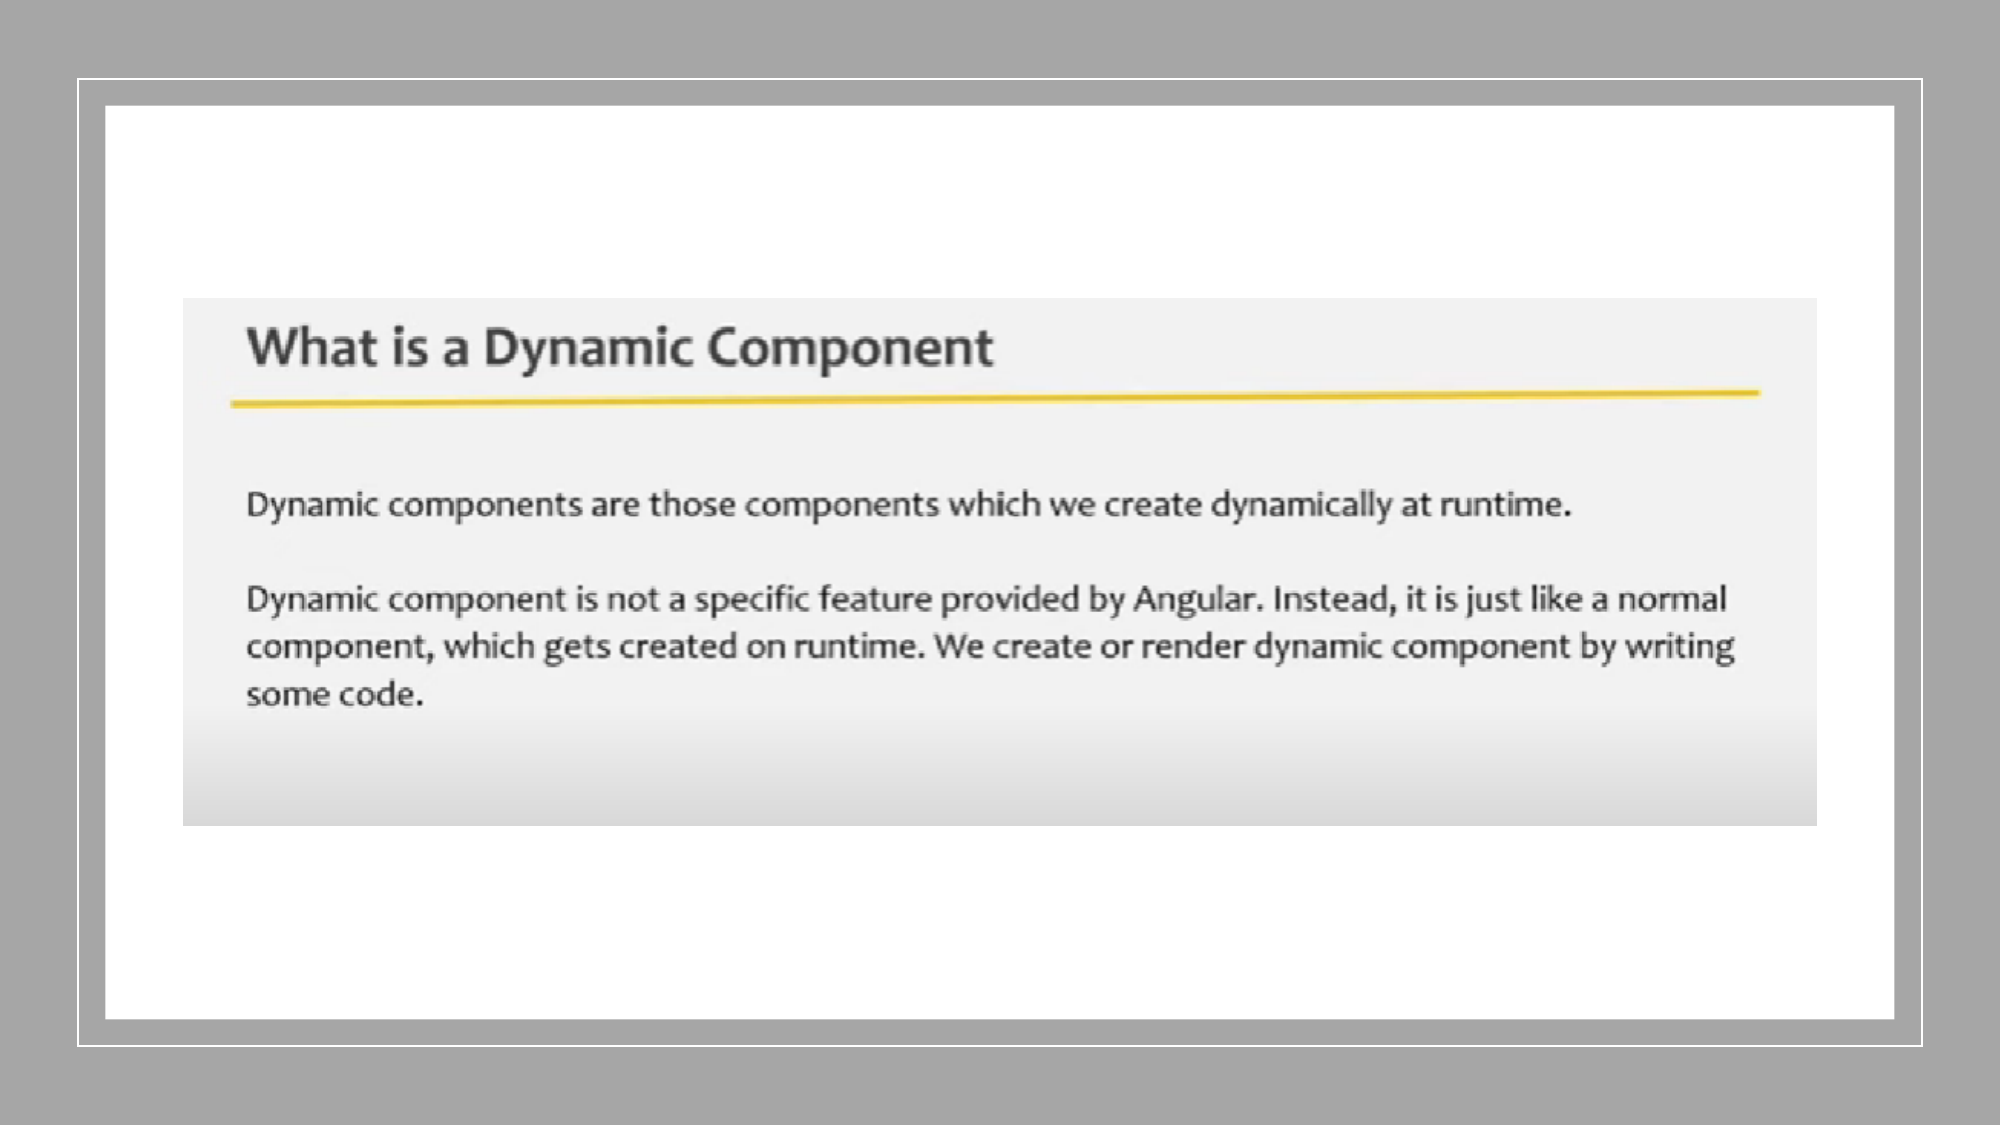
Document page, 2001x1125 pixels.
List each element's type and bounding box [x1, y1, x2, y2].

text_box [77, 78, 1923, 1047]
text_box [104, 104, 1895, 1020]
text_box [0, 0, 2000, 1125]
picture [183, 298, 1817, 826]
